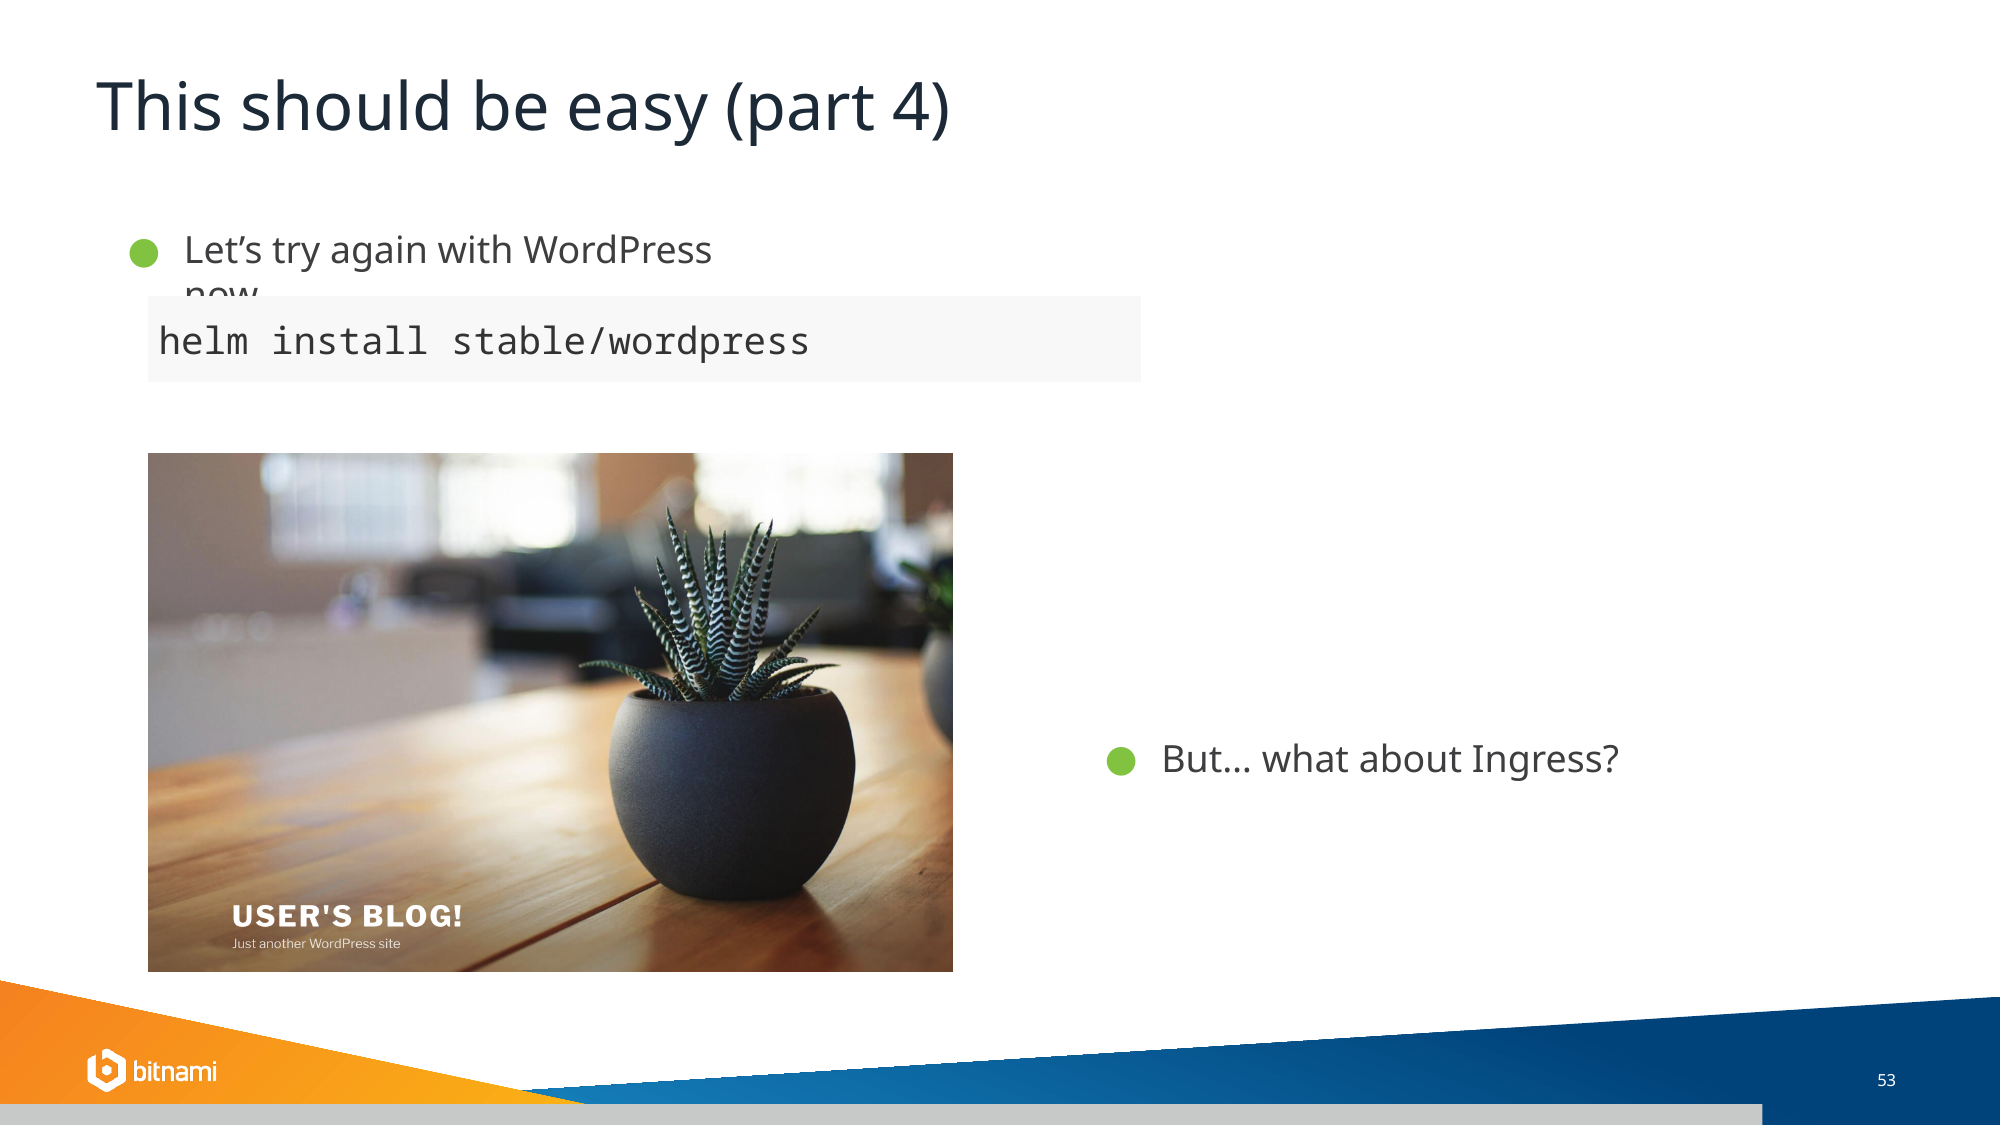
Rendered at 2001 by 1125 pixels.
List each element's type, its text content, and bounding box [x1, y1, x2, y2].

title This should be easy (part 4) [81, 52, 1336, 153]
slide_number ‹#› [1857, 1051, 1912, 1112]
text_box But… what about Ingress? [1071, 720, 1790, 805]
picture [147, 452, 953, 973]
picture [81, 1044, 222, 1096]
text_box [0, 1104, 1763, 1125]
text_box Let’s try again with WordPress now [93, 211, 813, 297]
table_header helm install stable/wordpress [148, 296, 1141, 382]
